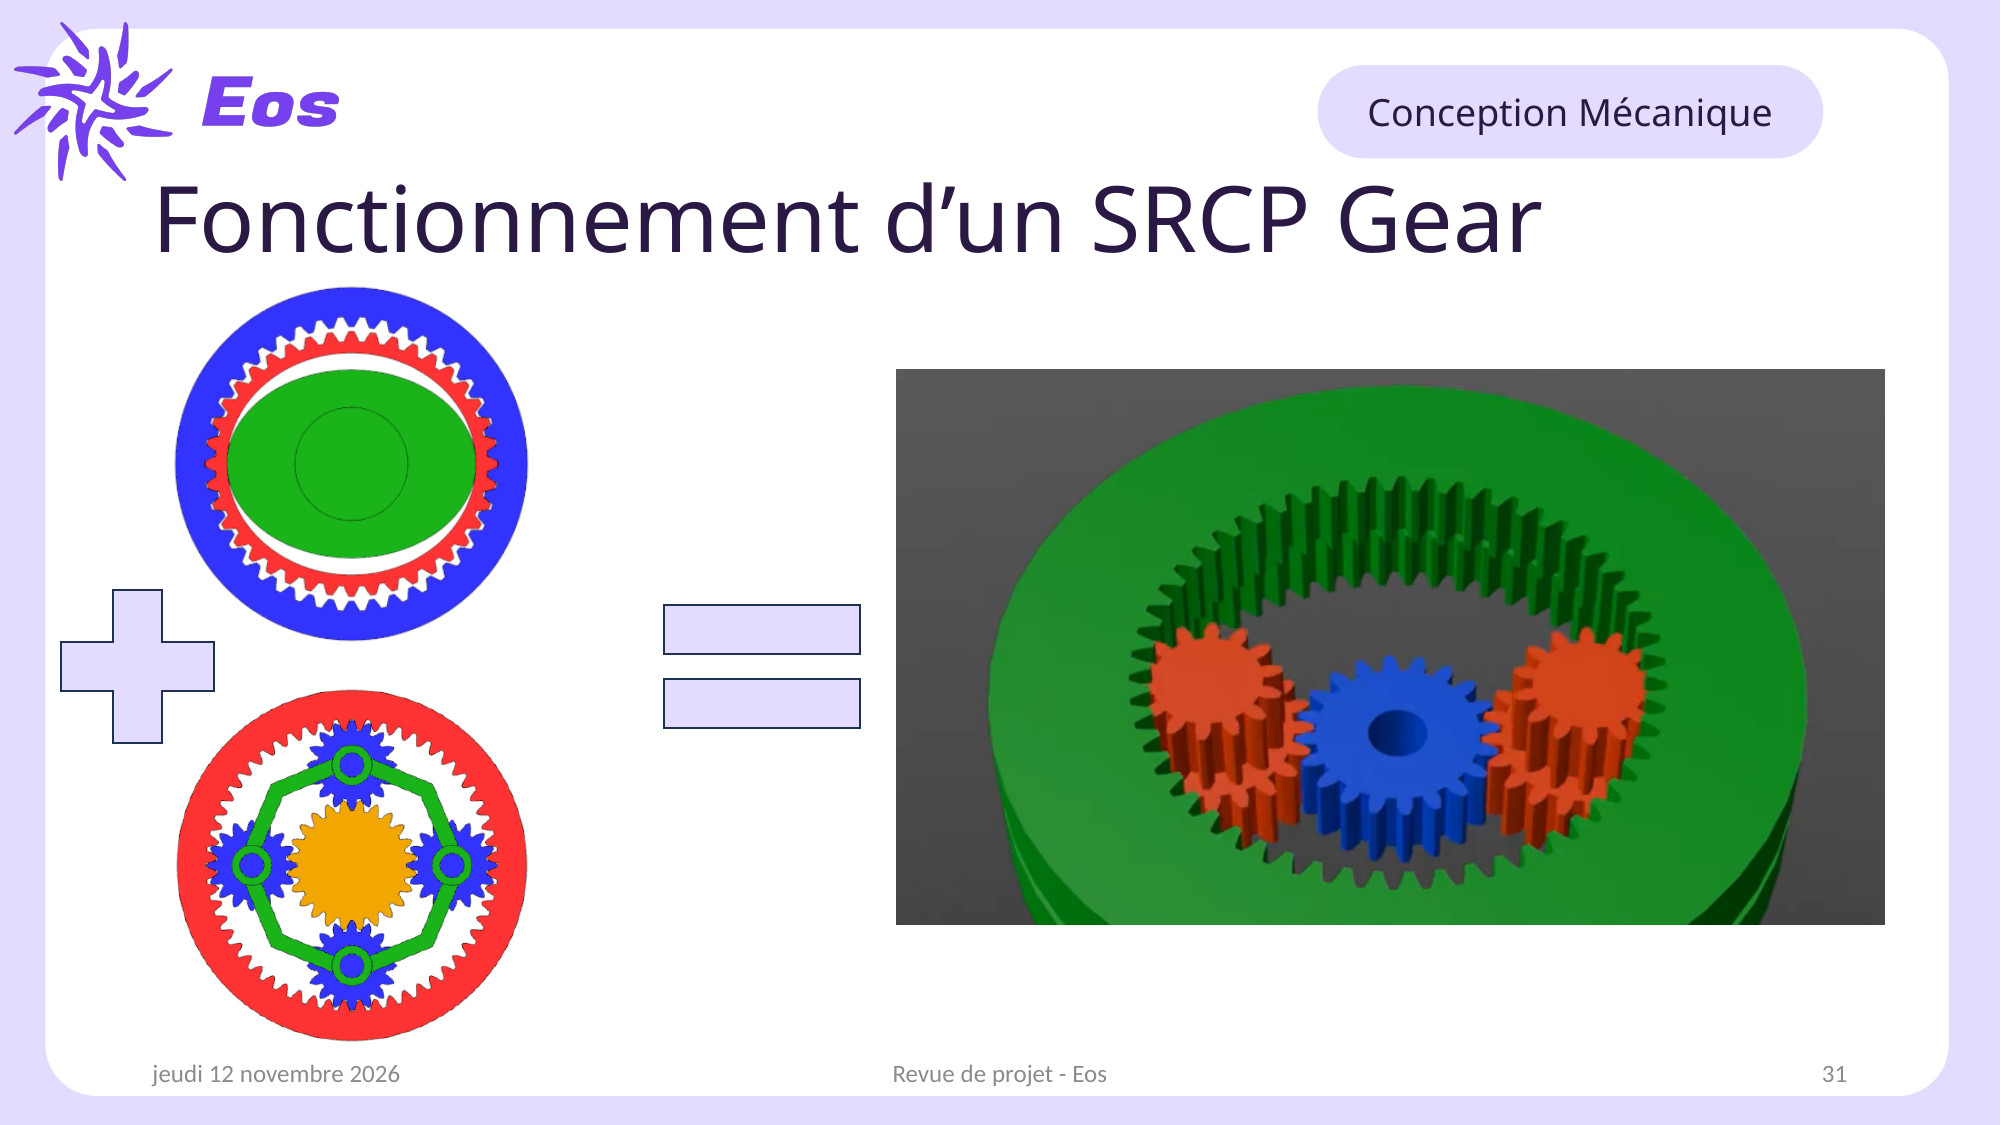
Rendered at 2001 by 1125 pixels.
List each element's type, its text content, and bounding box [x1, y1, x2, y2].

text_box Conception Mécanique [1316, 63, 1825, 160]
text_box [895, 368, 1885, 926]
picture [14, 22, 339, 181]
text_box [663, 678, 861, 729]
picture [168, 681, 535, 1049]
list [168, 280, 535, 648]
title Fonctionnement d’un SRCP Gear [137, 158, 1863, 288]
footer Revue de projet - Eos [662, 1042, 1338, 1103]
slide_number 31 [1412, 1042, 1863, 1103]
text_box [663, 604, 861, 655]
slide_number jeudi 20 février 2025 [137, 1042, 588, 1103]
text_box [60, 589, 215, 744]
